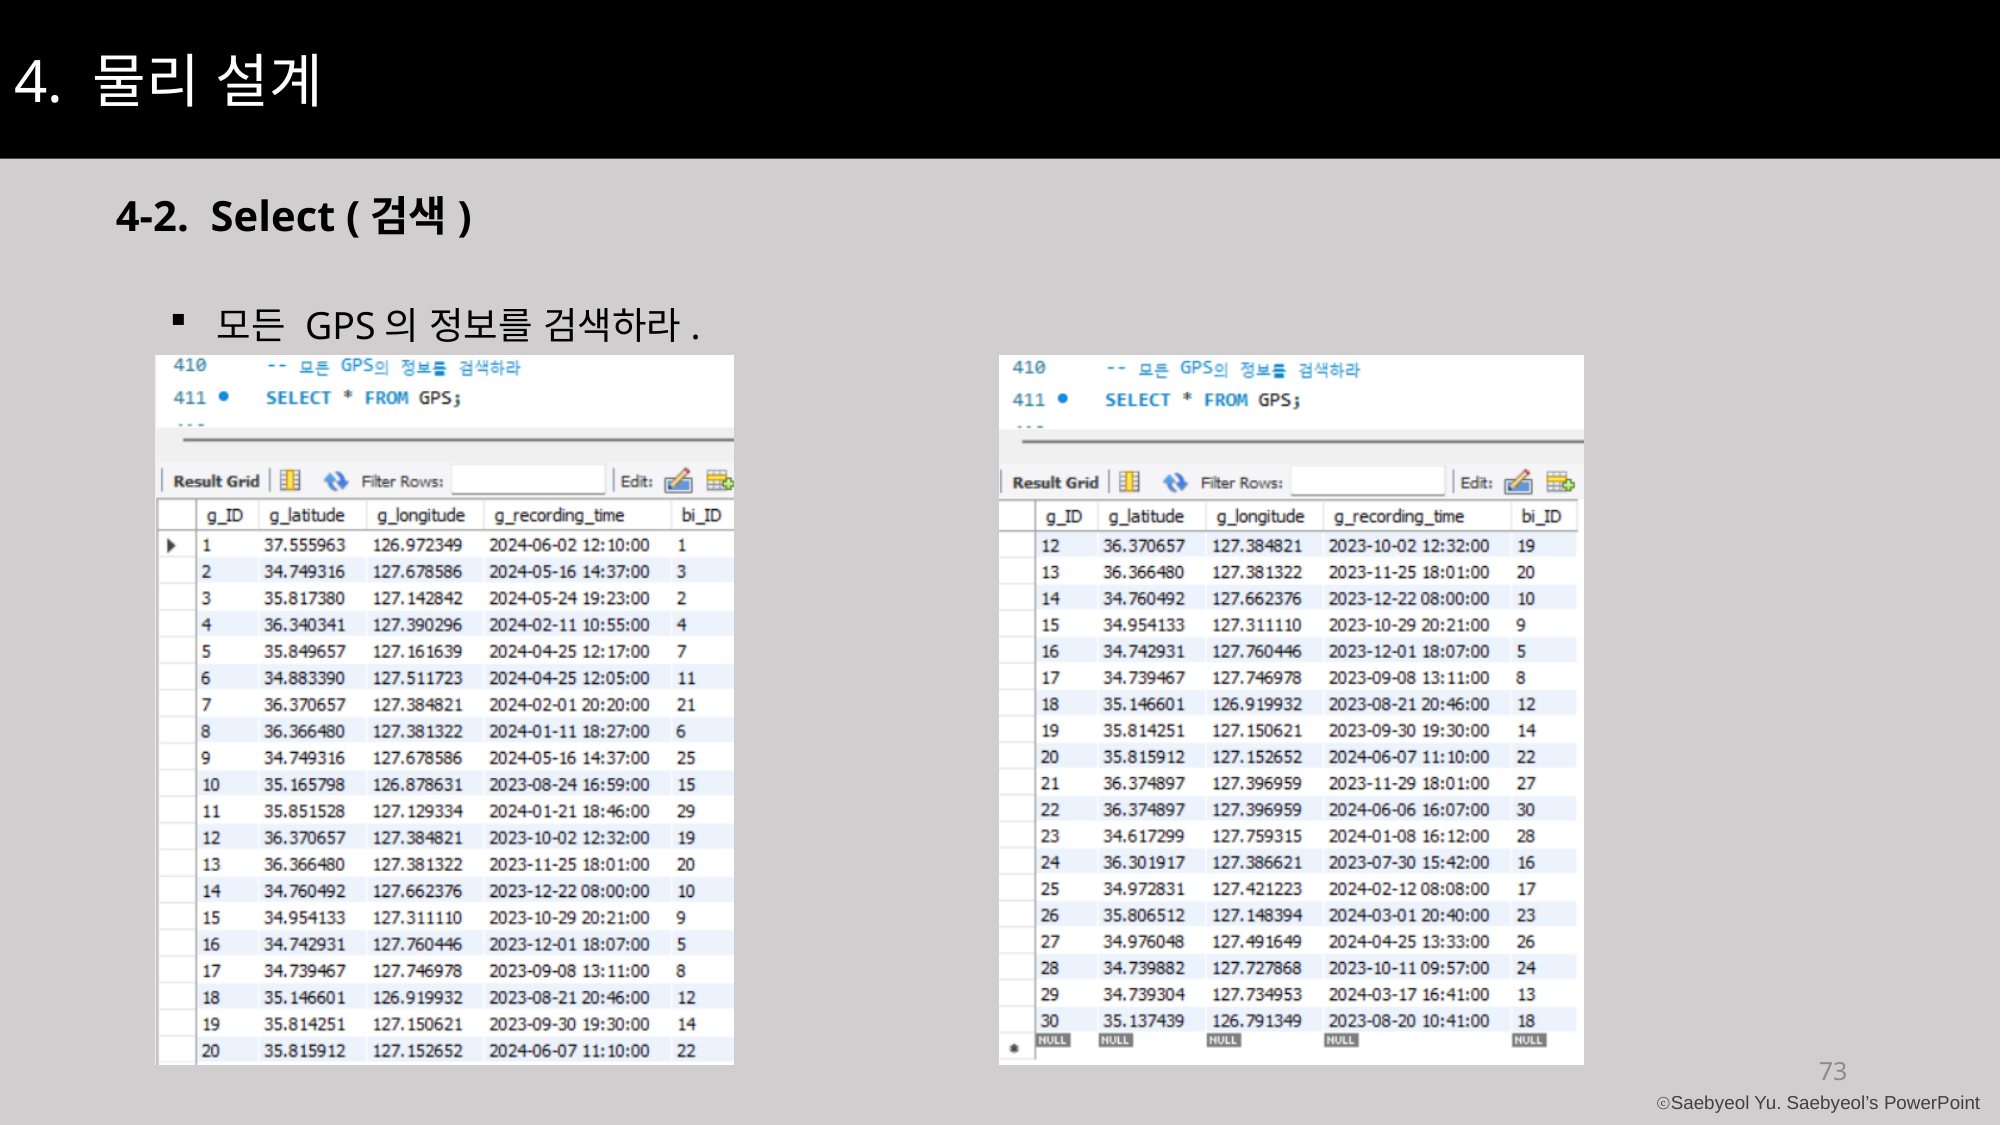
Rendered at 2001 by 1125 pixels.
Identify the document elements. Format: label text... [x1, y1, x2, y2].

text_box 4-2. Select (검색) [101, 182, 576, 247]
slide_number 73 [1412, 1042, 1863, 1103]
picture [154, 355, 734, 1065]
text_box 4. 물리 설계 [0, 0, 2000, 160]
text_box 모든 GPS의 정보를 검색하라. [155, 294, 1634, 355]
picture [999, 355, 1584, 1065]
